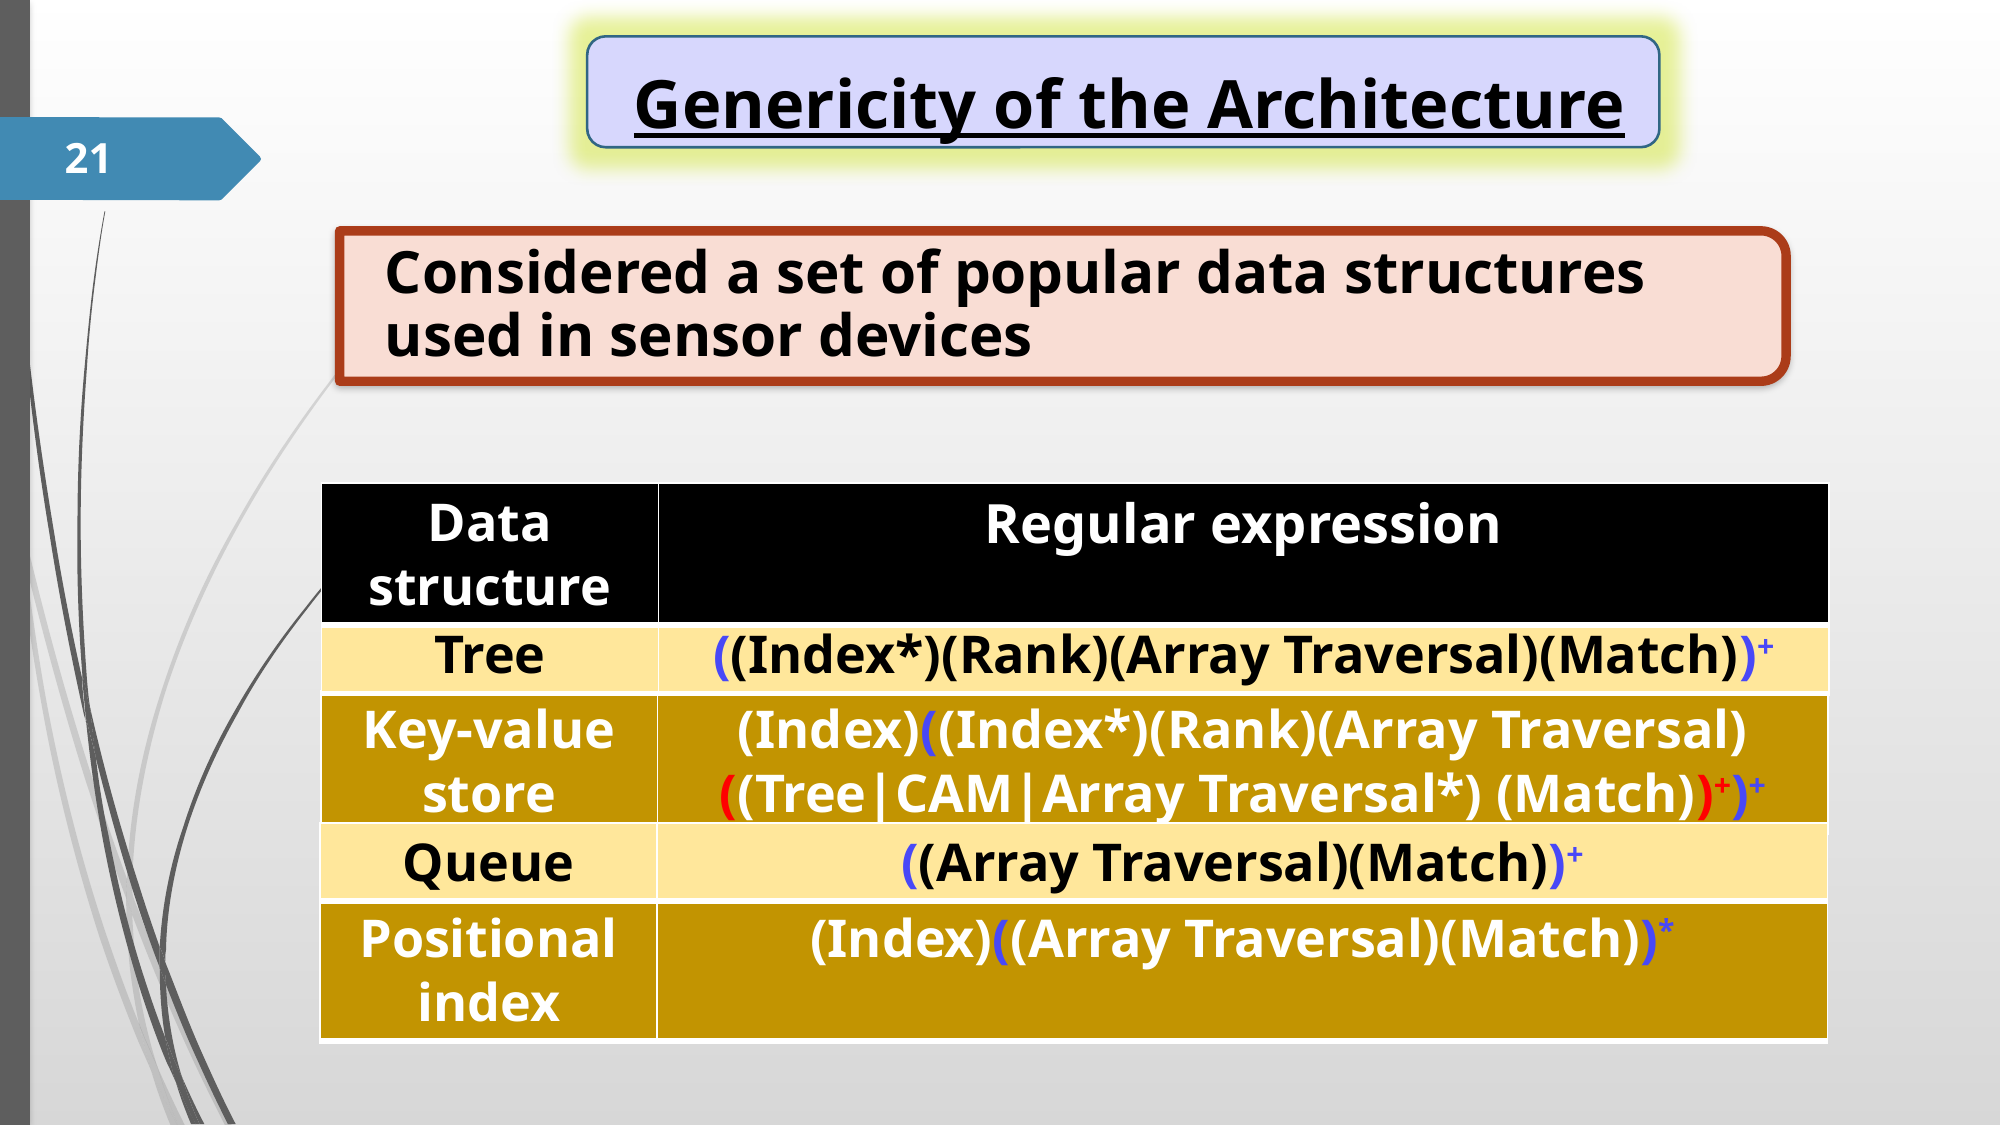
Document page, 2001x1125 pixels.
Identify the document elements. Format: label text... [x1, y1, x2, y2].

table_header (Index)((Array Traversal)(Match))* [658, 904, 1827, 1038]
table_header (Index)((Index*)(Rank)(Array Traversal) ((Tree|CAM|Array Traversal*) (Match))+)+ [658, 696, 1827, 822]
table_header ((Array Traversal)(Match))+ [658, 824, 1827, 898]
table_header Regular expression [659, 484, 1828, 622]
slide_number 21 [4, 131, 128, 190]
table_header ((Index*)(Rank)(Array Traversal)(Match))+ [659, 628, 1828, 691]
table_header Positional index [321, 904, 656, 1038]
text_box Genericity of the Architecture [619, 54, 1712, 149]
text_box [339, 230, 1787, 382]
table_header Data structure [322, 484, 658, 622]
table_header Queue [321, 824, 656, 898]
text_box [585, 35, 1661, 149]
table_header Tree [322, 628, 658, 691]
table_header Key-value store [322, 696, 657, 822]
